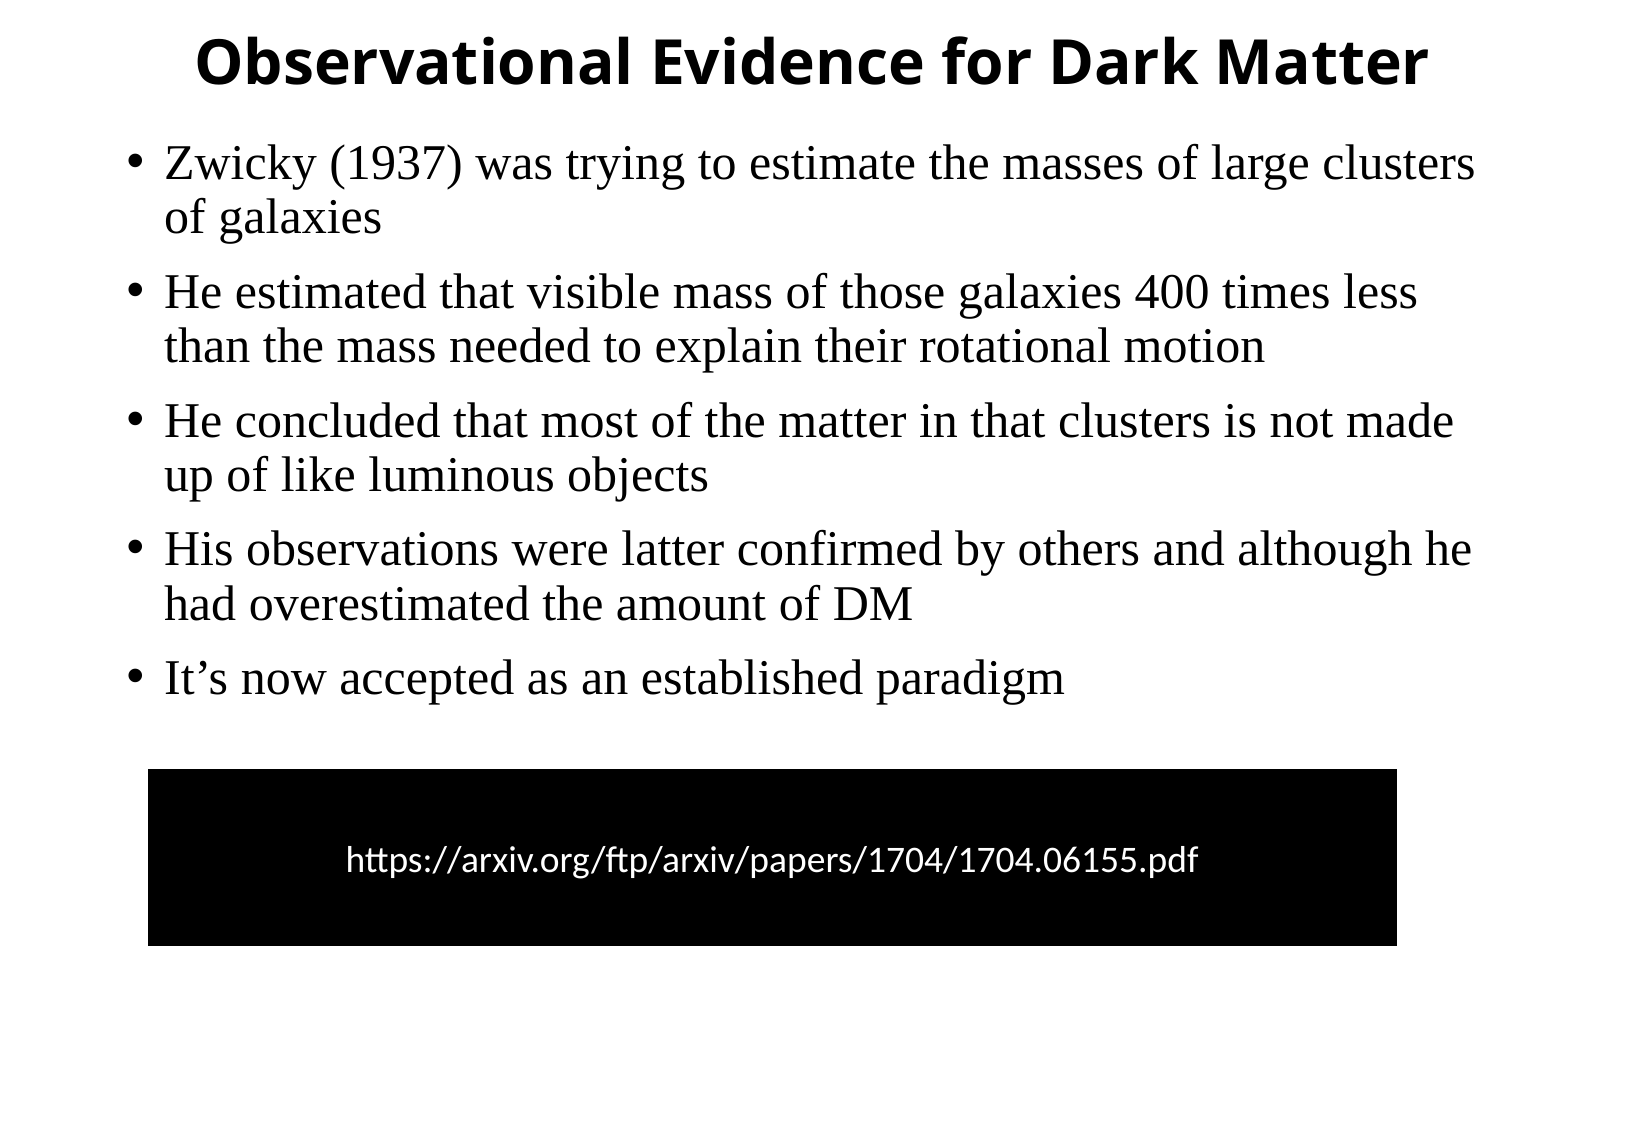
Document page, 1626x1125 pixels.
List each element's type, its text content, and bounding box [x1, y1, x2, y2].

text_box https://arxiv.org/ftp/arxiv/papers/1704/1704.06155.pdf [146, 767, 1399, 948]
list Zwicky (1937) was trying to estimate the masses of large clusters of galaxies He estimated that visible mass of those galaxies 400 times less than the mass needed to explain their rotational motion He concluded that most of the matter in that clusters is not made up of like luminous objects His observations were latter confirmed by others and although he had overestimated the amount of DM It’s now accepted as an established paradigm [111, 128, 1514, 1014]
title Observational Evidence for Dark Matter [111, 0, 1514, 128]
